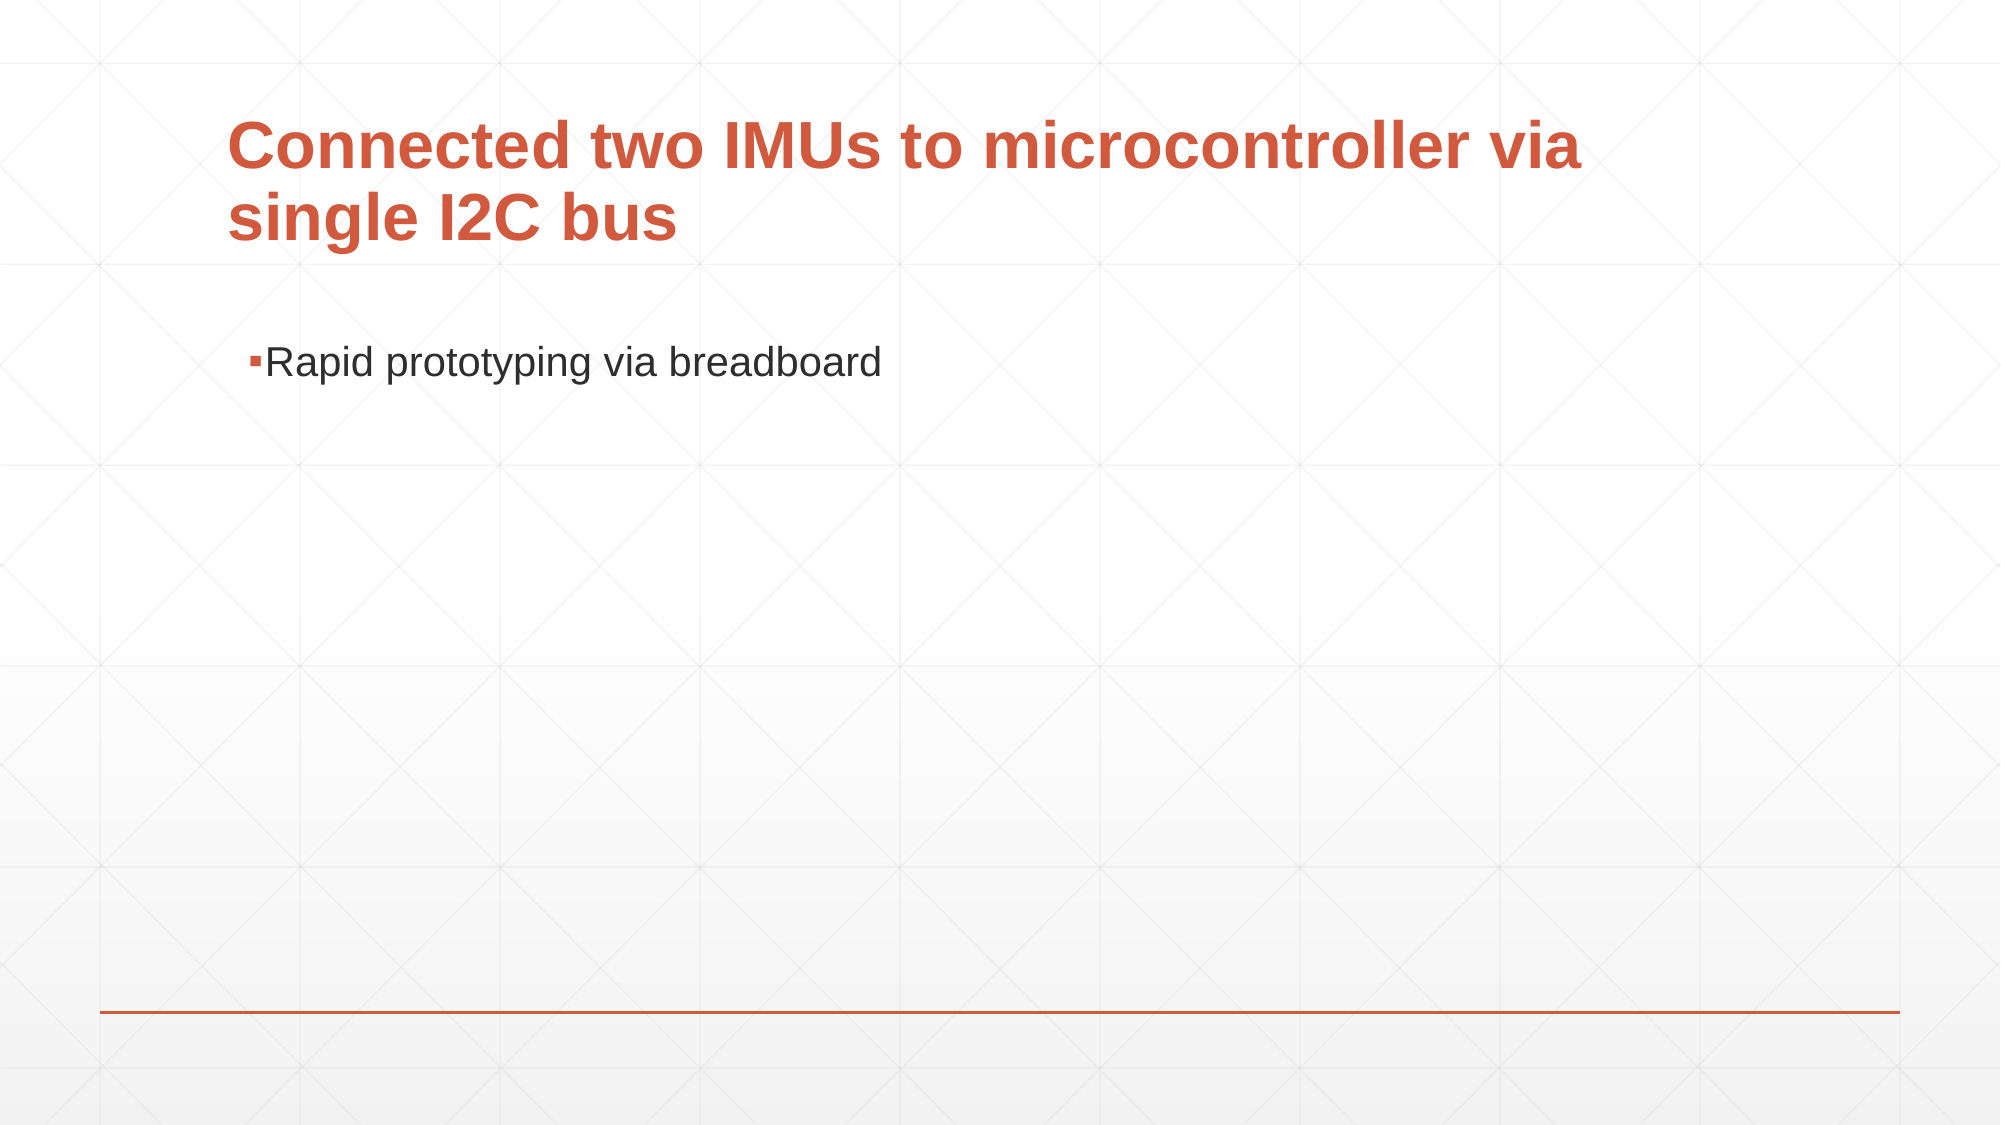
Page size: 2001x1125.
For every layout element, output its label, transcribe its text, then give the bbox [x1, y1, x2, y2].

title Connected two IMUs to microcontroller via single I2C bus [212, 82, 1788, 271]
list Rapid prototyping via breadboard [212, 324, 1788, 950]
